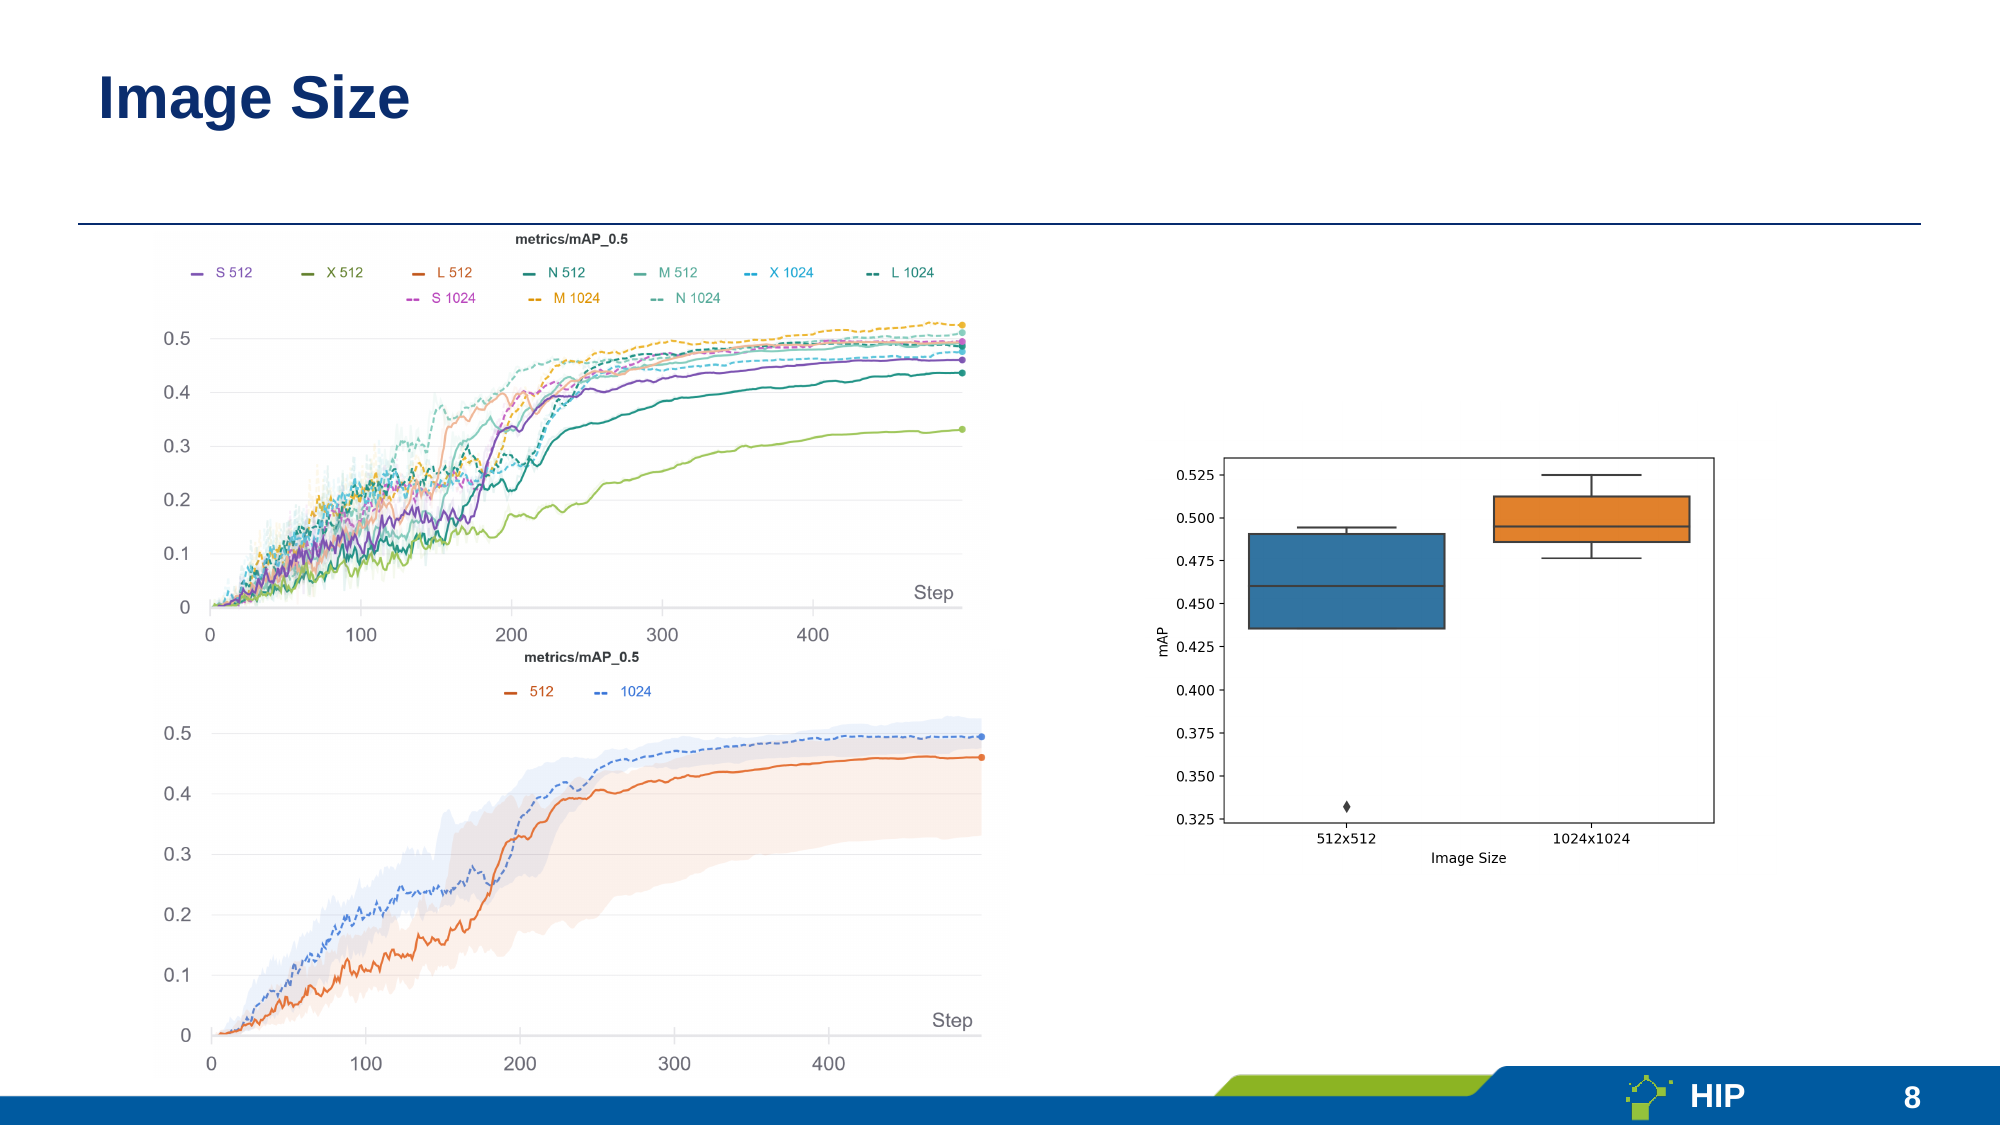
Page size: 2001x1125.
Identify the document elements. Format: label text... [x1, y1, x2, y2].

slide_number ‹#› [1883, 1067, 1941, 1120]
picture [1144, 401, 1777, 876]
picture [0, 231, 2000, 1125]
title Image Size [78, 48, 1922, 130]
